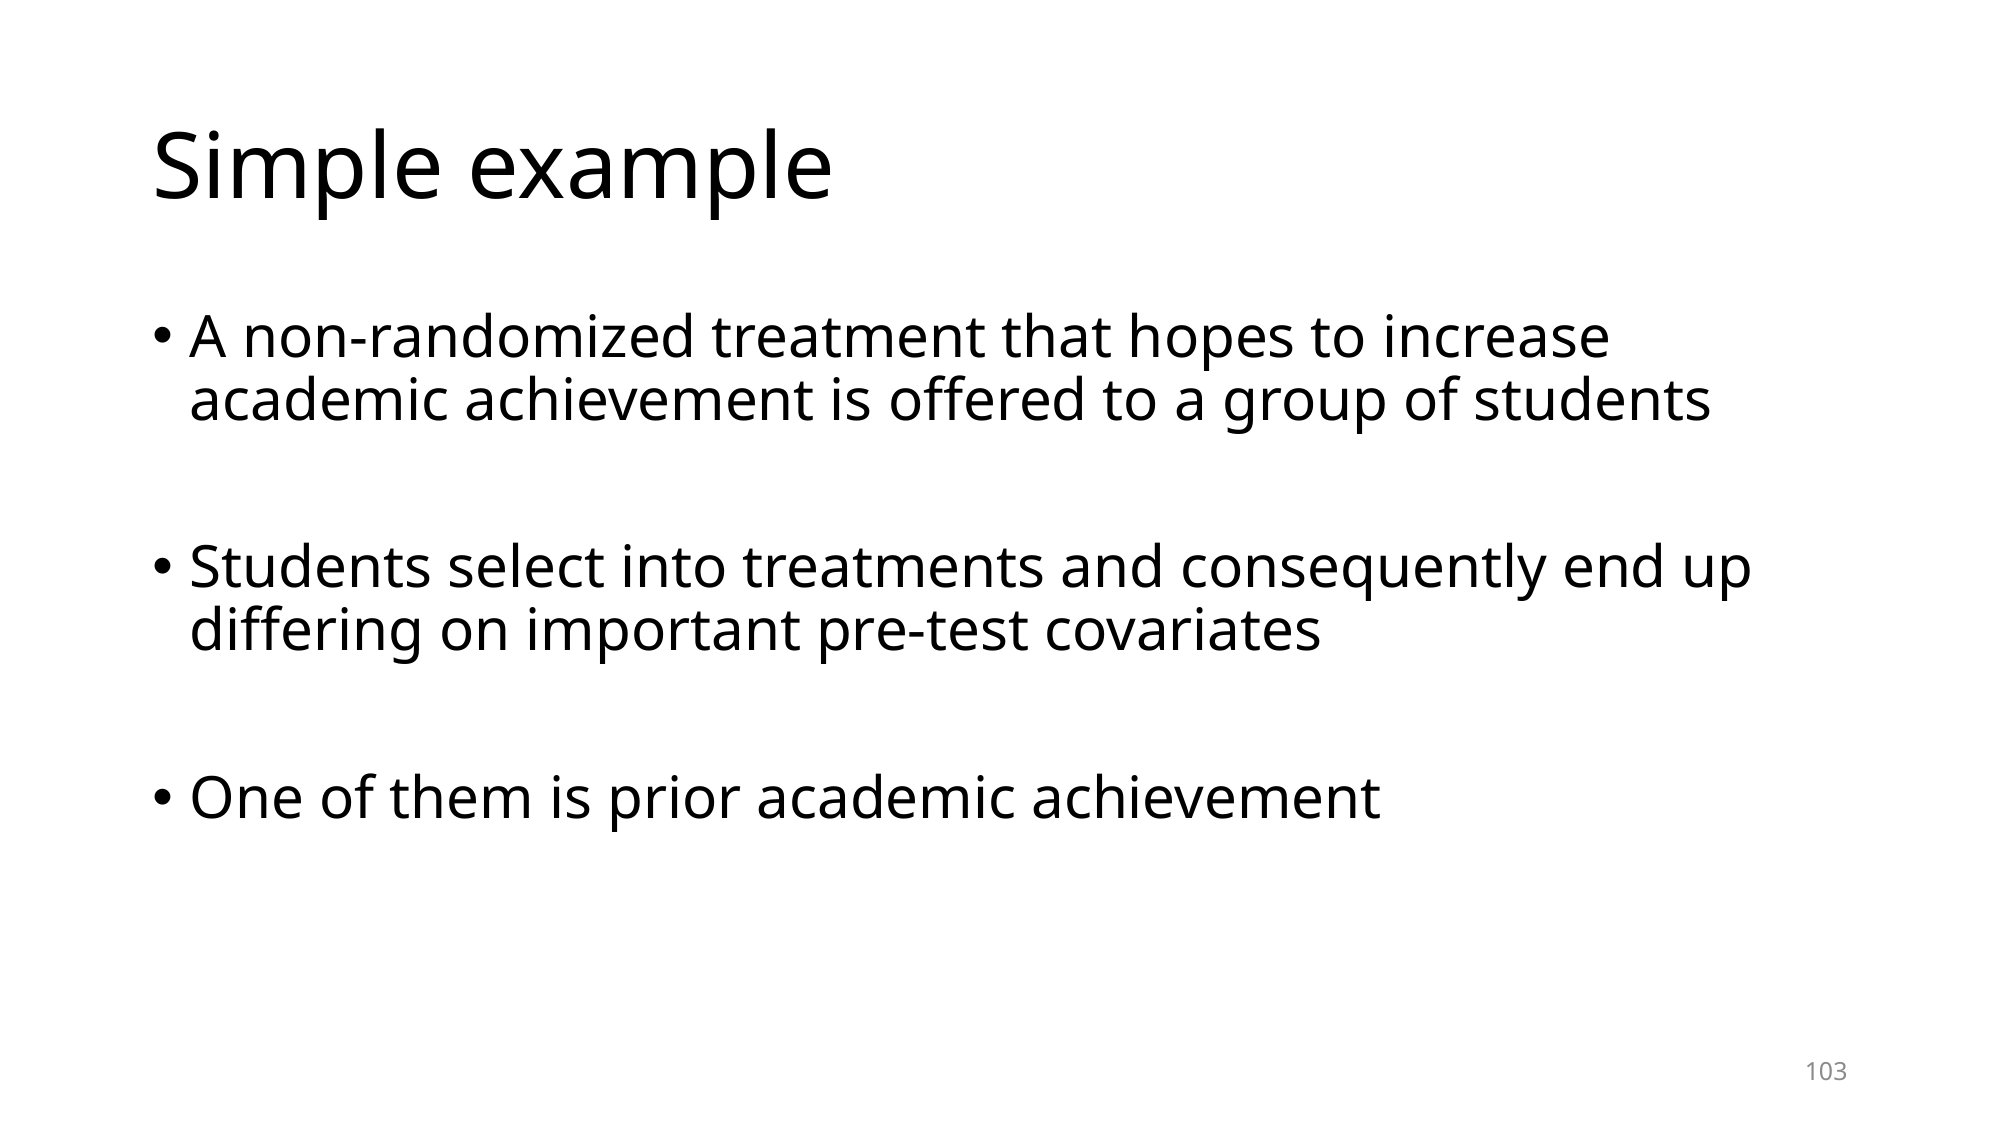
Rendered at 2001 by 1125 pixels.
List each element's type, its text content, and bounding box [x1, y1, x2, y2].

slide_number 103 [1412, 1042, 1863, 1103]
list A non-randomized treatment that hopes to increase academic achievement is offered to a group of students Students select into treatments and consequently end up differing on important pre-test covariates One of them is prior academic achievement [137, 299, 1863, 1014]
title Simple example [137, 59, 1863, 278]
